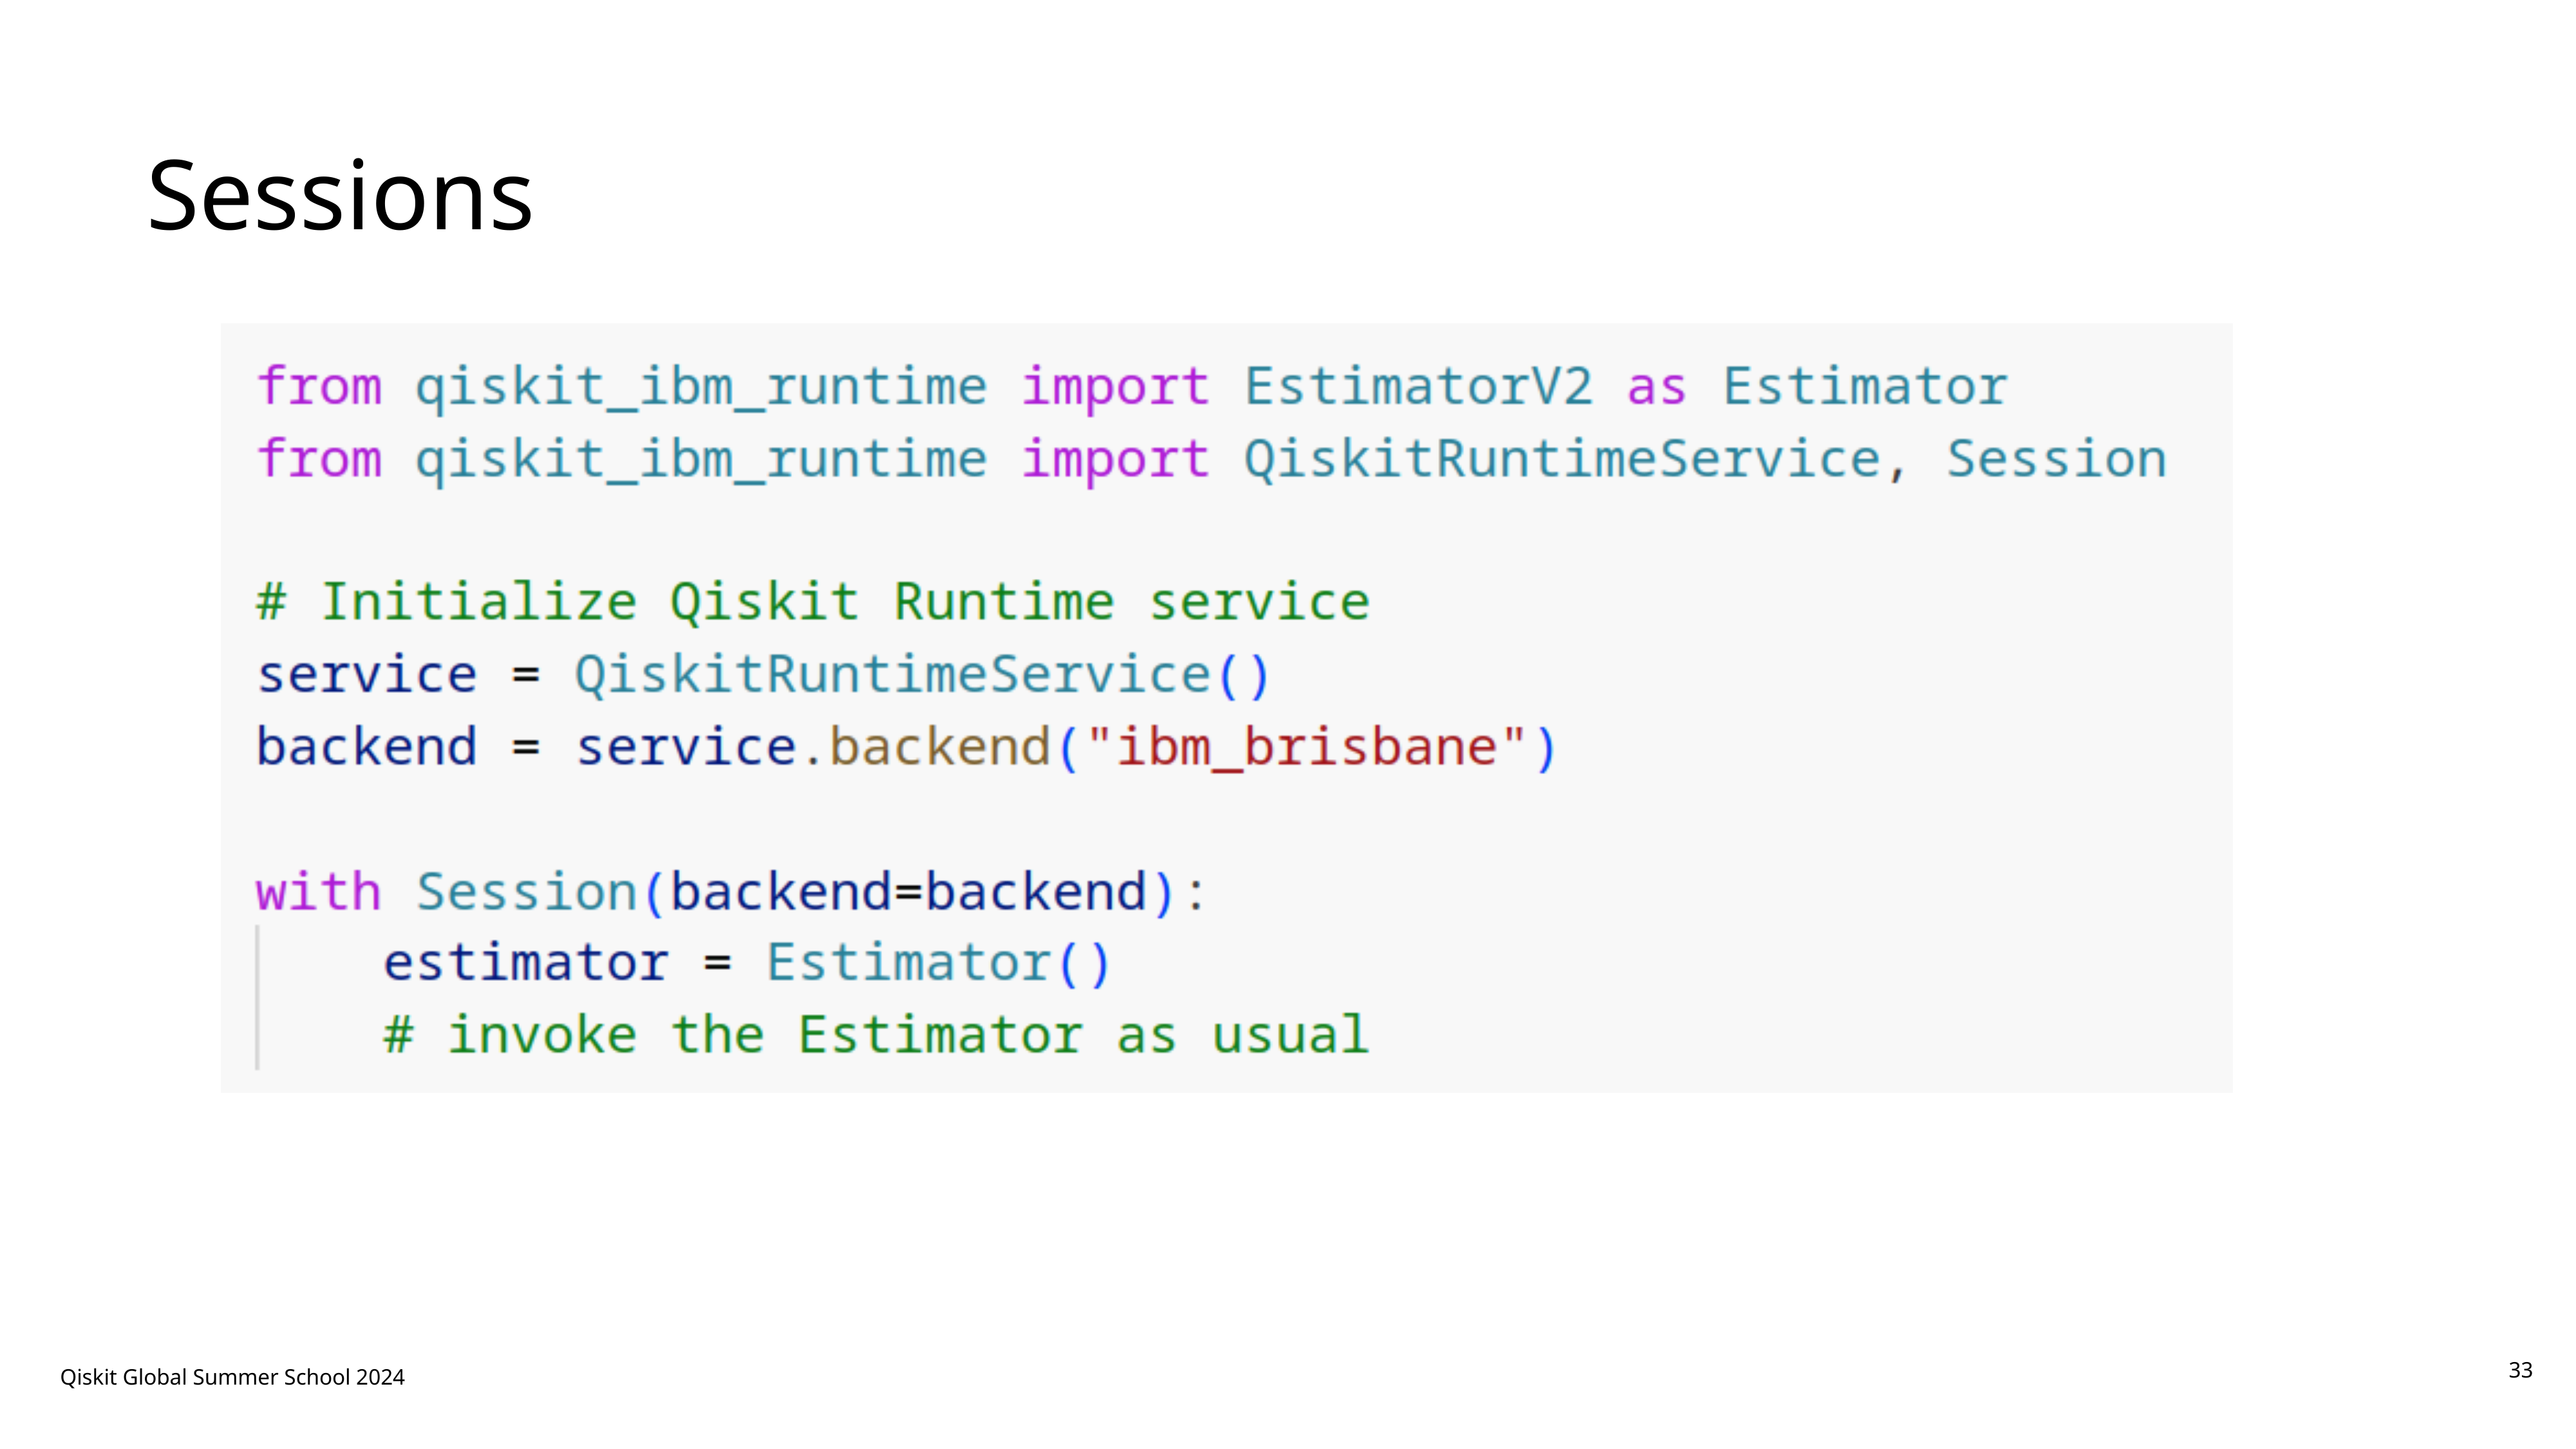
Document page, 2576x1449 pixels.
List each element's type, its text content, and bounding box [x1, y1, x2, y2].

slide_number 33 [2504, 1359, 2534, 1387]
picture [221, 323, 2233, 1094]
footer Qiskit Global Summer School 2024 [60, 1352, 584, 1393]
title Sessions [146, 121, 2110, 242]
